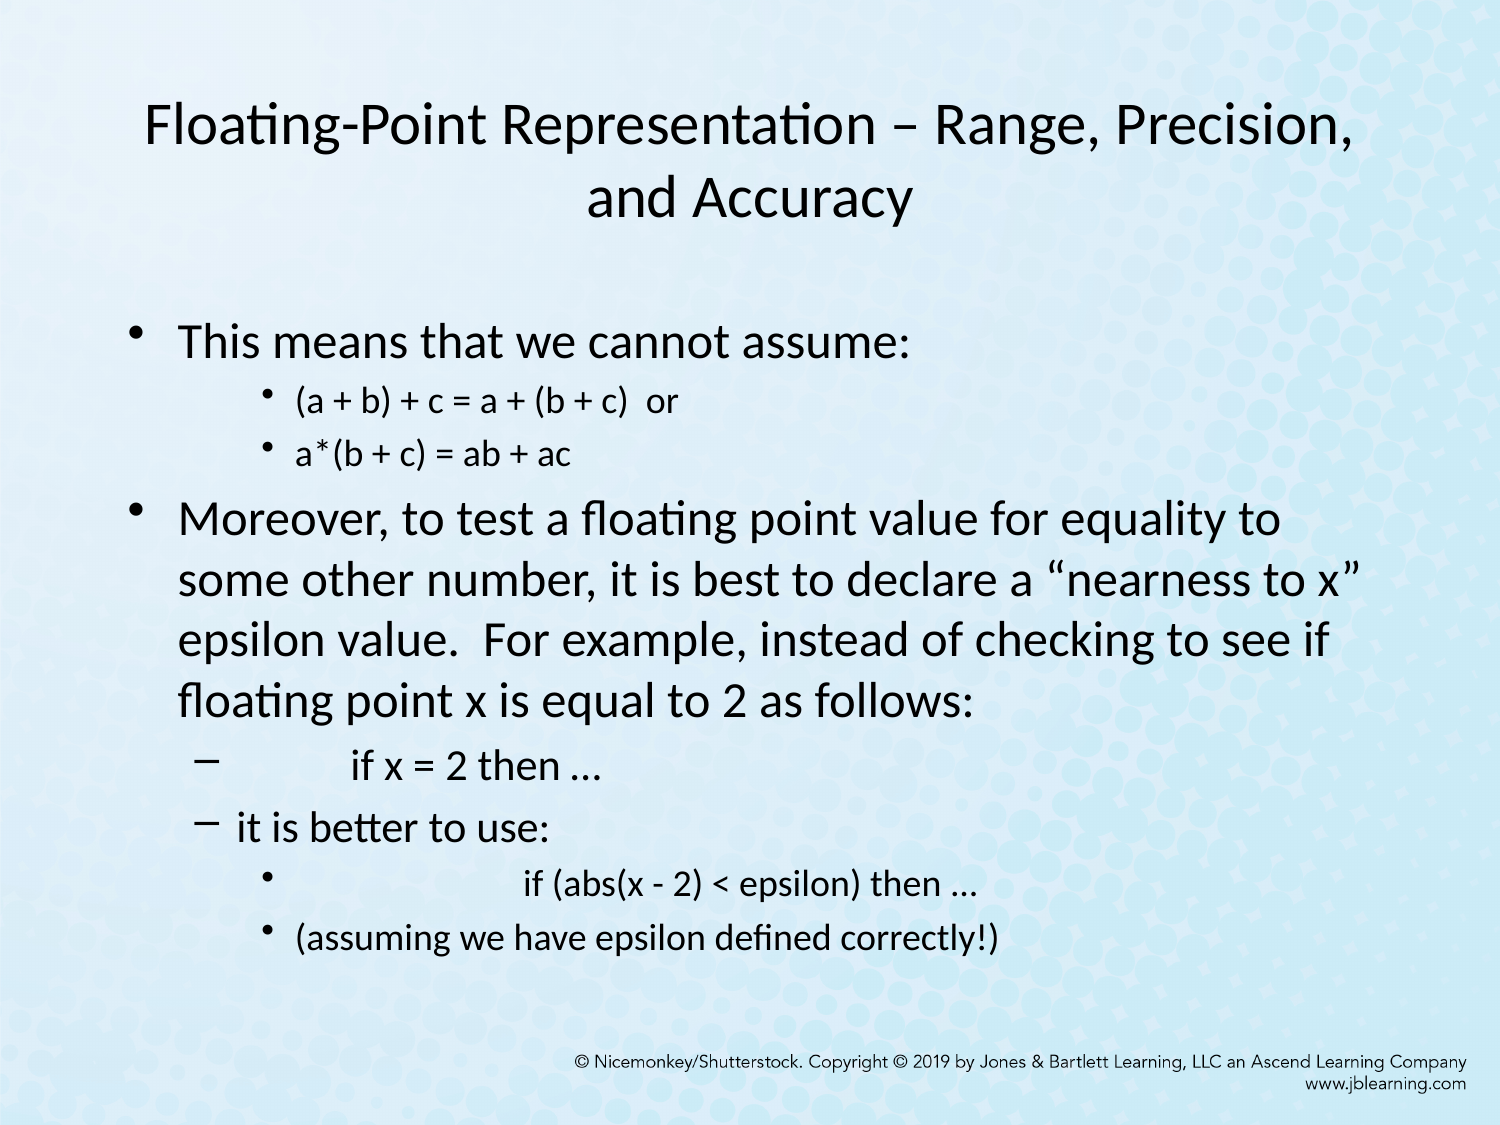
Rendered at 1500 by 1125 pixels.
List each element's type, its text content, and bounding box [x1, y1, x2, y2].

title Floating-Point Representation – Range, Precision, and Accuracy [112, 75, 1388, 238]
list This means that we cannot assume: (a + b) + c = a + (b + c) or a*(b + c) = ab + ac Moreover, to test a floating point value for equality to some other number, it is best to declare a “nearness to x” epsilon value. For example, instead of checking to see if floating point x is equal to 2 as follows: if x = 2 then … it is better to use: if (abs(x - 2) < epsilon) then ... (assuming we have epsilon defined correctly!) [112, 299, 1388, 975]
picture [0, 0, 1500, 1125]
